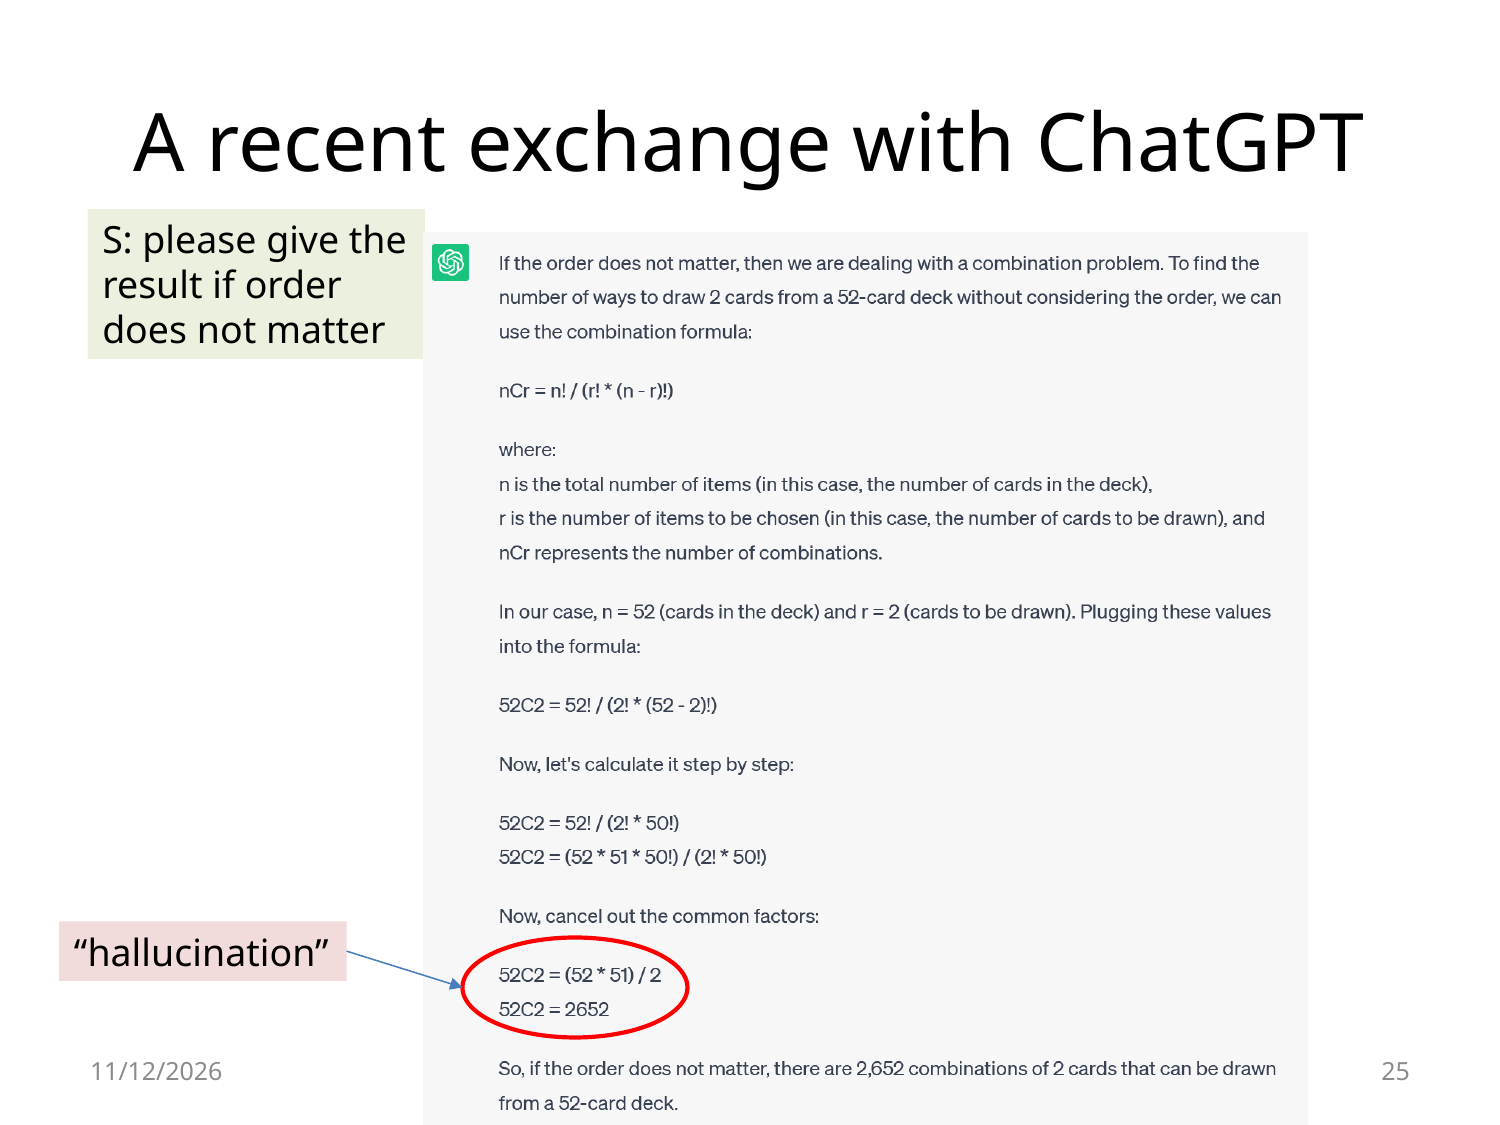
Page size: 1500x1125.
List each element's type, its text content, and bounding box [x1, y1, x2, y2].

text_box S: please give the result if order does not matter [87, 209, 425, 359]
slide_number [75, 1042, 417, 1103]
picture [422, 232, 1308, 1125]
text_box “hallucination” [59, 921, 347, 981]
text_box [346, 951, 463, 988]
slide_number 25 [1313, 1042, 1425, 1103]
title A recent exchange with ChatGPT [75, 45, 1425, 233]
